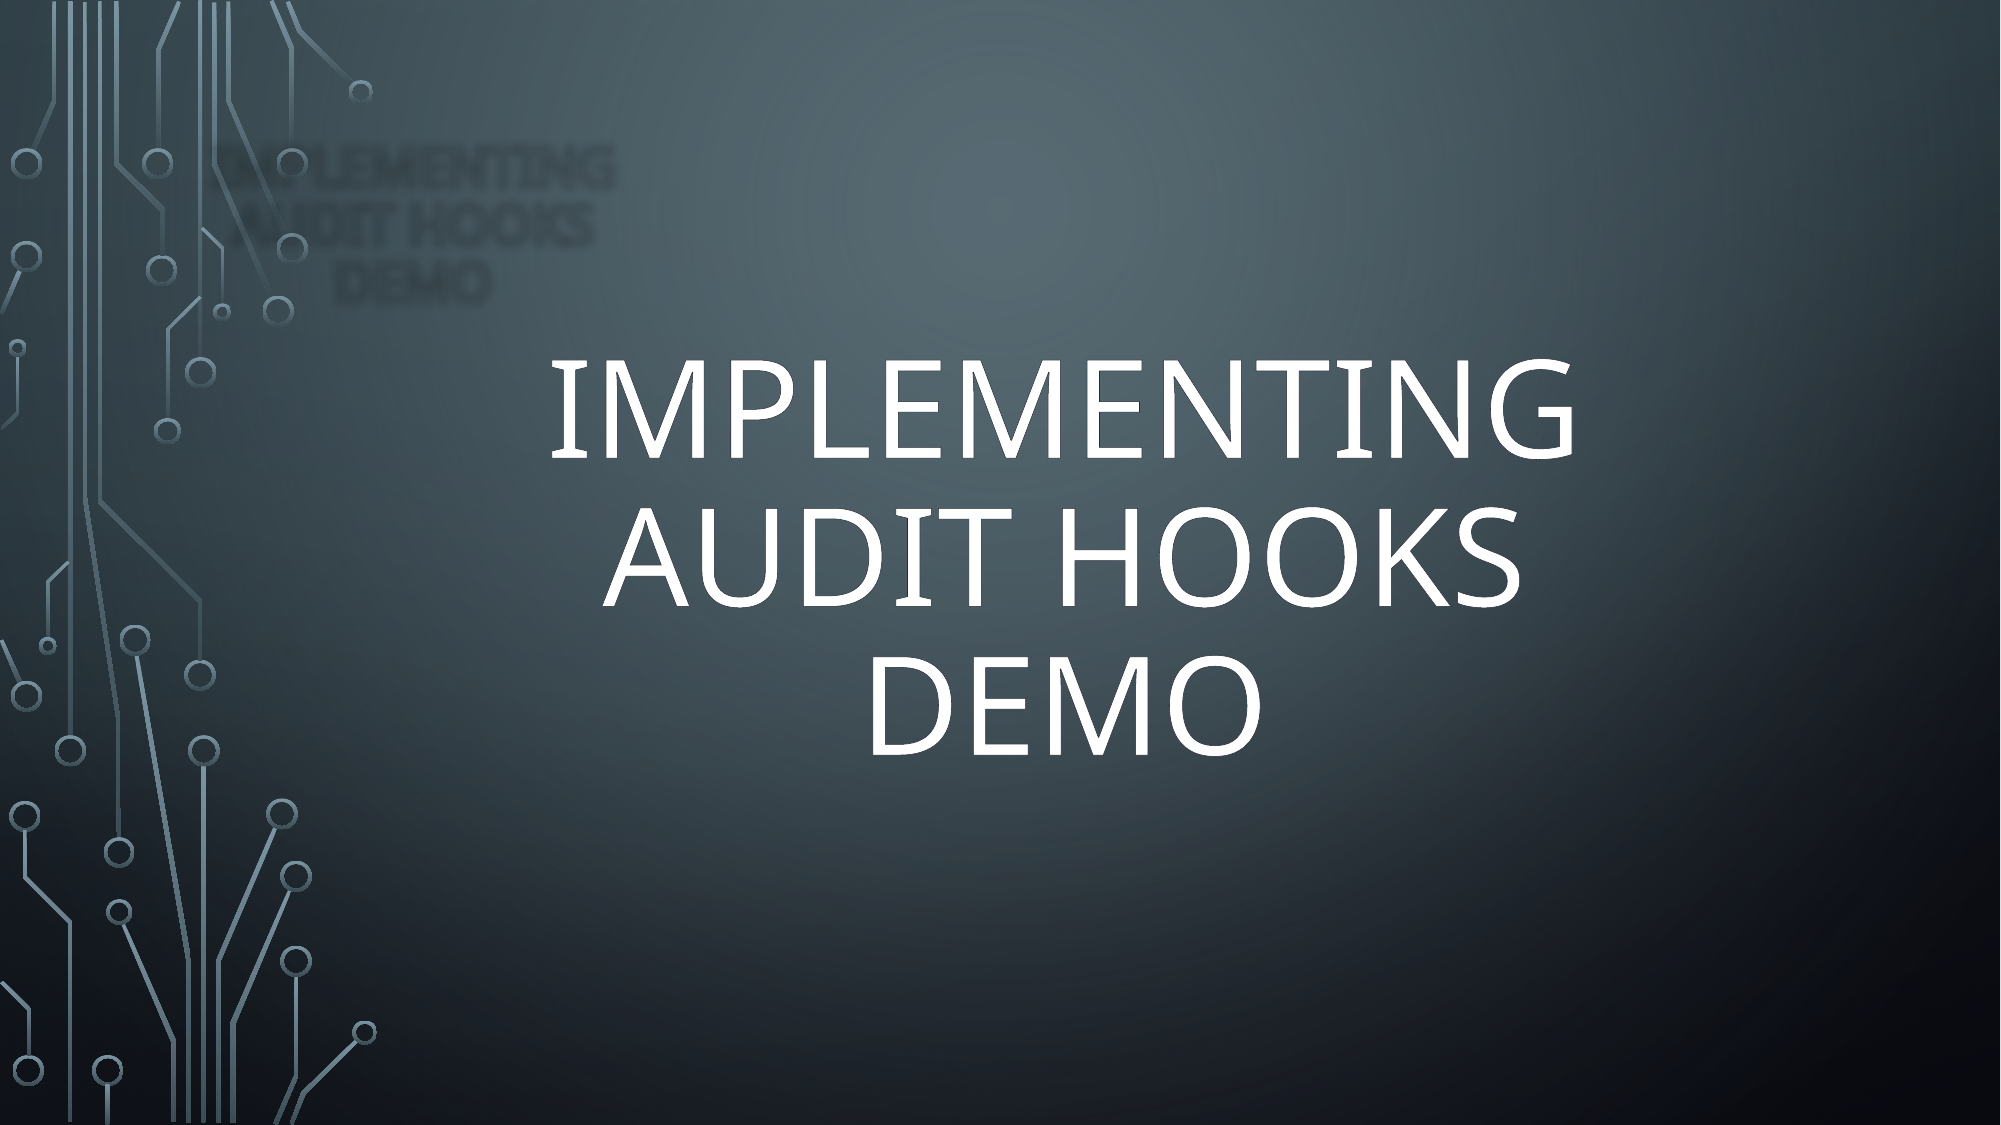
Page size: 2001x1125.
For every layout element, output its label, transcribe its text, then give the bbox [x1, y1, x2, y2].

title Implementing audit hooks demo [289, 303, 1840, 793]
